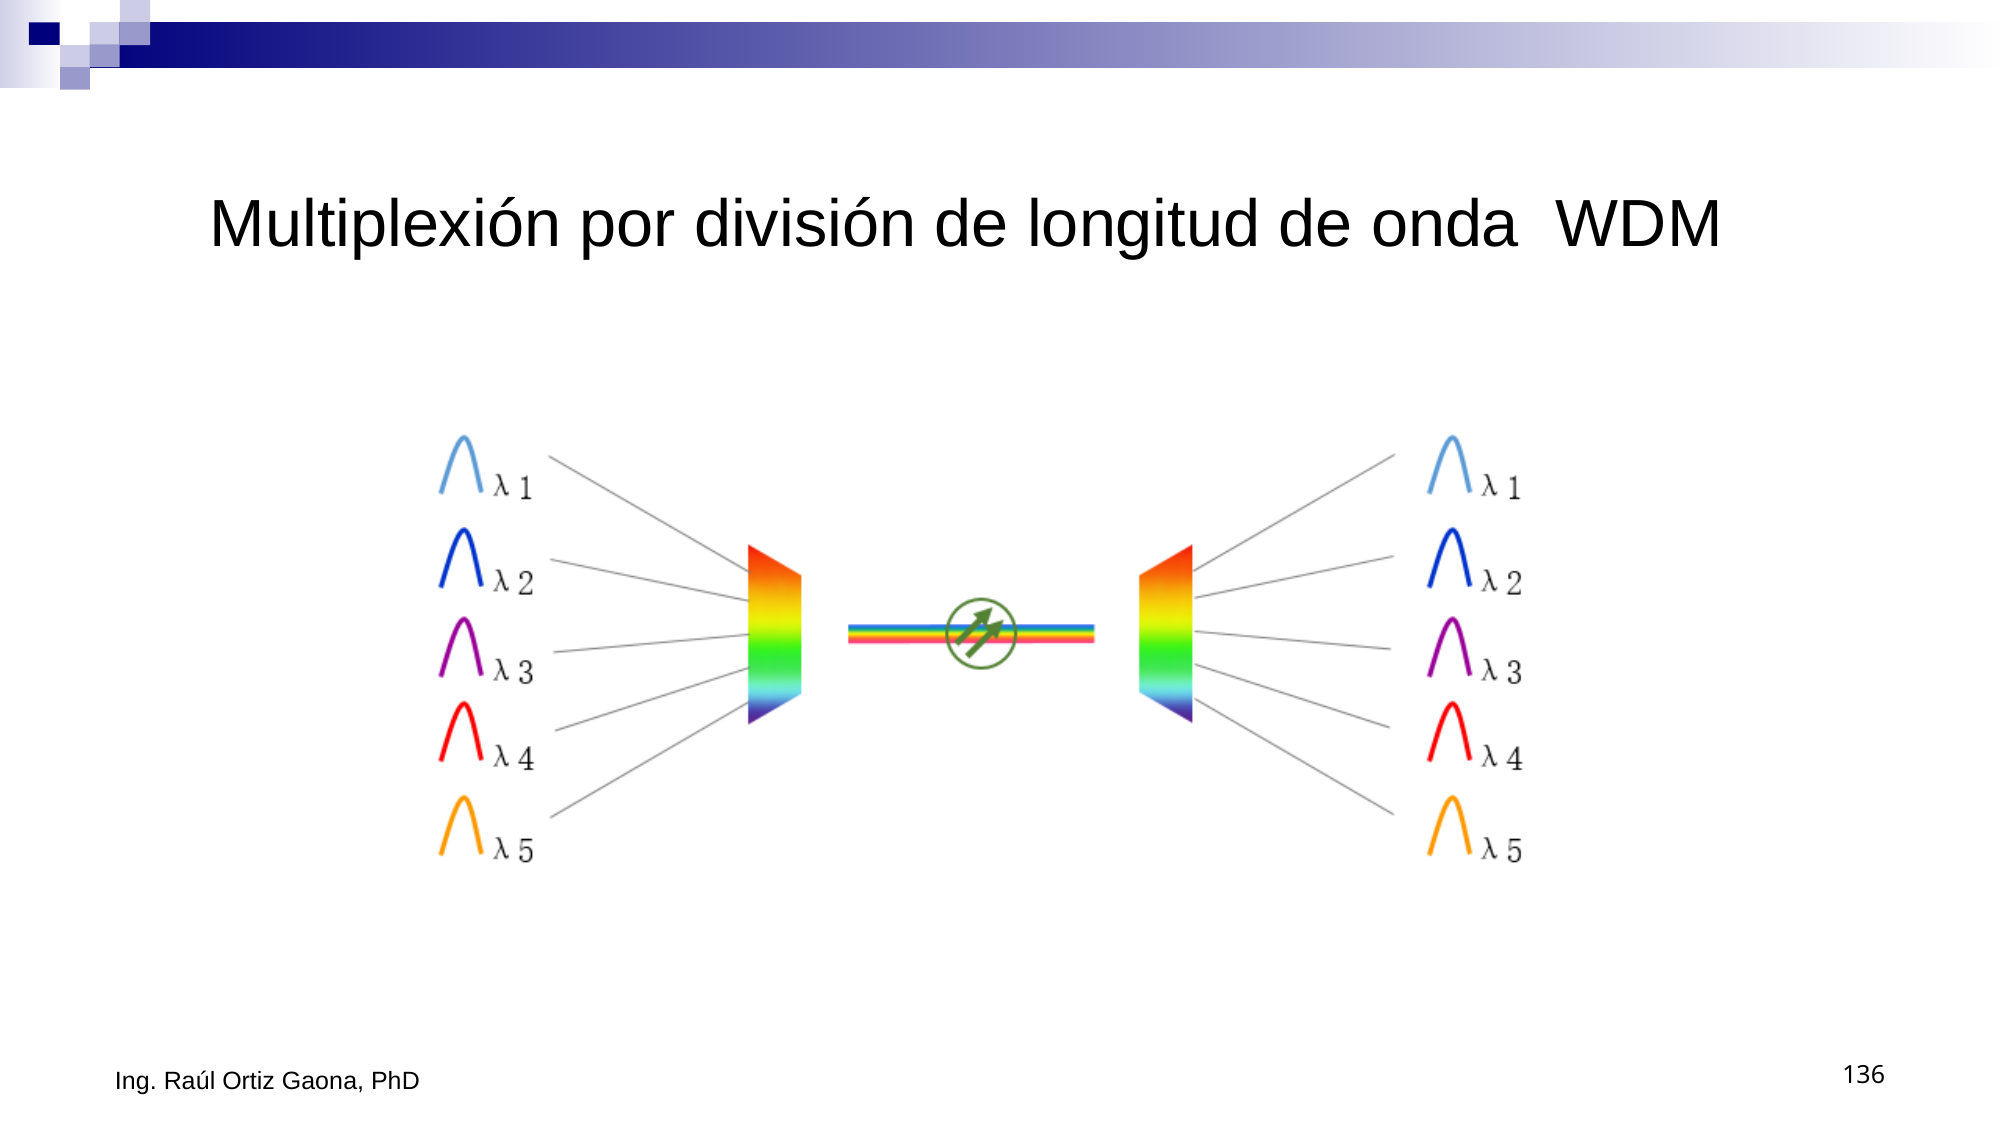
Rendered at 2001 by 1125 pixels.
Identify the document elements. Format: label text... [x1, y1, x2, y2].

picture [409, 406, 1543, 886]
slide_number Ing. Raúl Ortiz Gaona, PhD [99, 1024, 567, 1103]
slide_number 136 [1433, 1025, 1900, 1100]
text_box Multiplexión por división de longitud de onda WDM [195, 172, 1757, 268]
